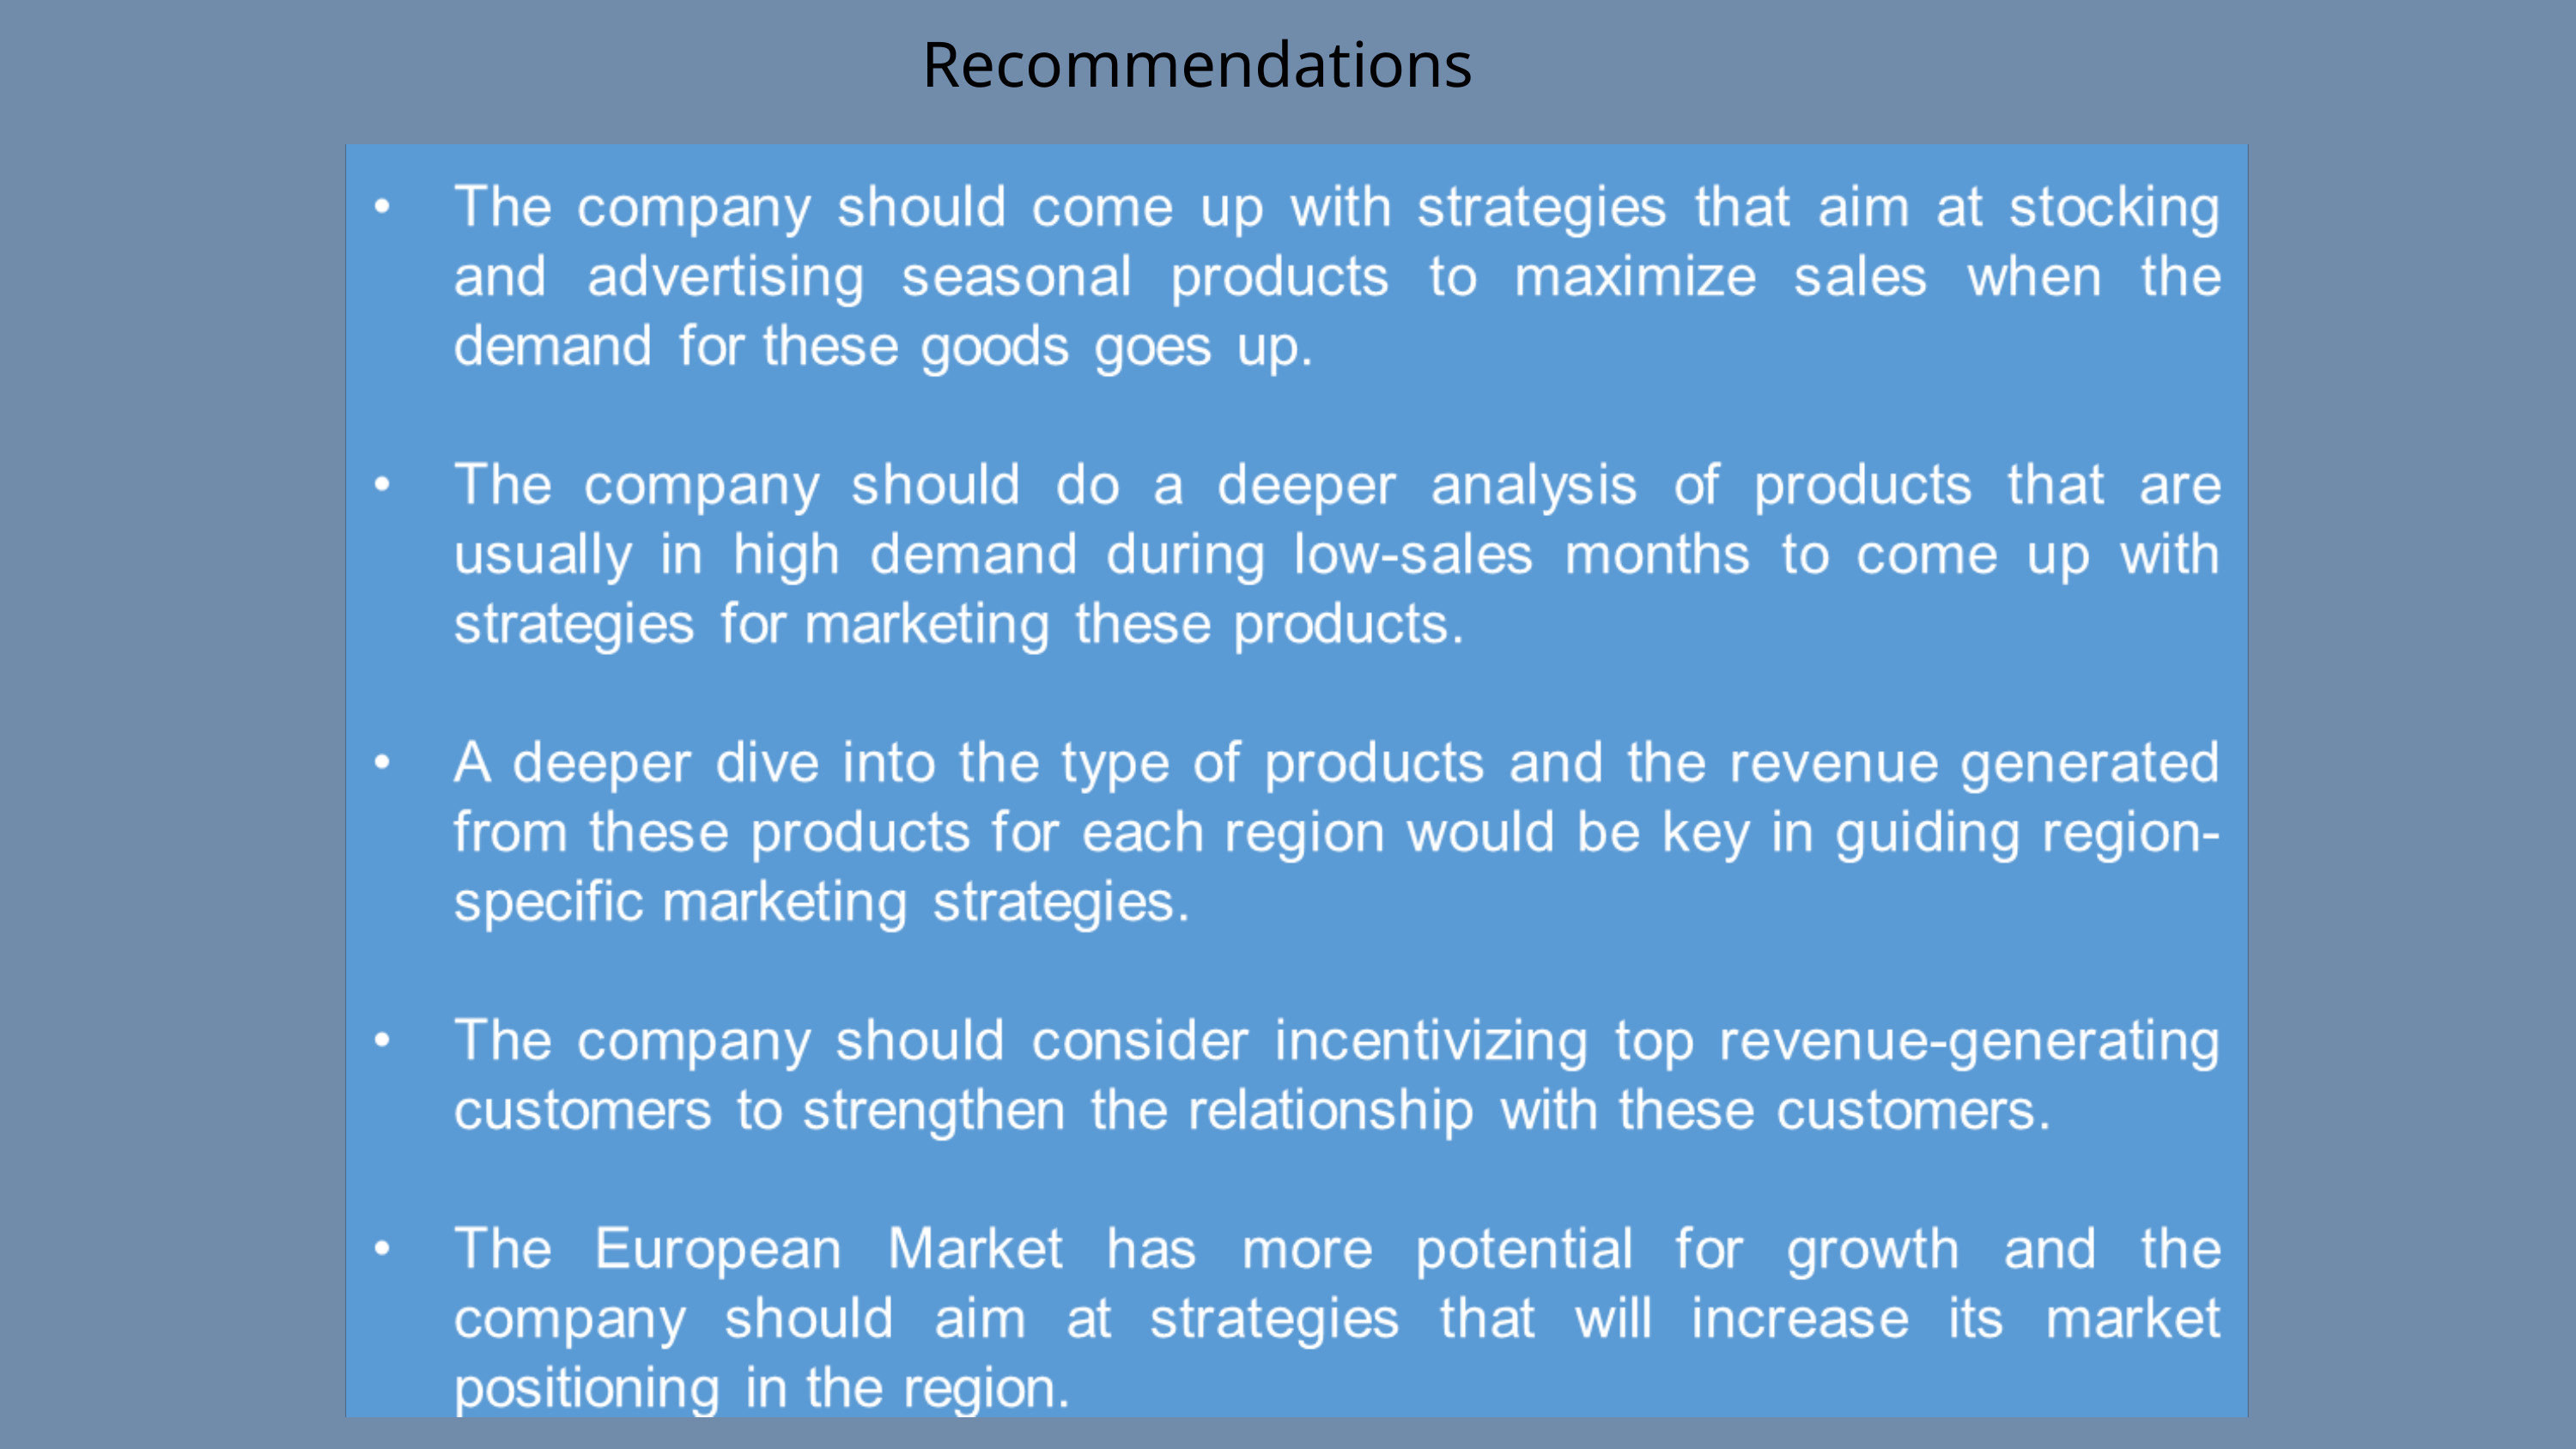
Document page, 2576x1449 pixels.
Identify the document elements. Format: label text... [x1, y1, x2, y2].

text_box Recommendations [897, 11, 1498, 100]
text_box [339, 144, 2259, 1417]
